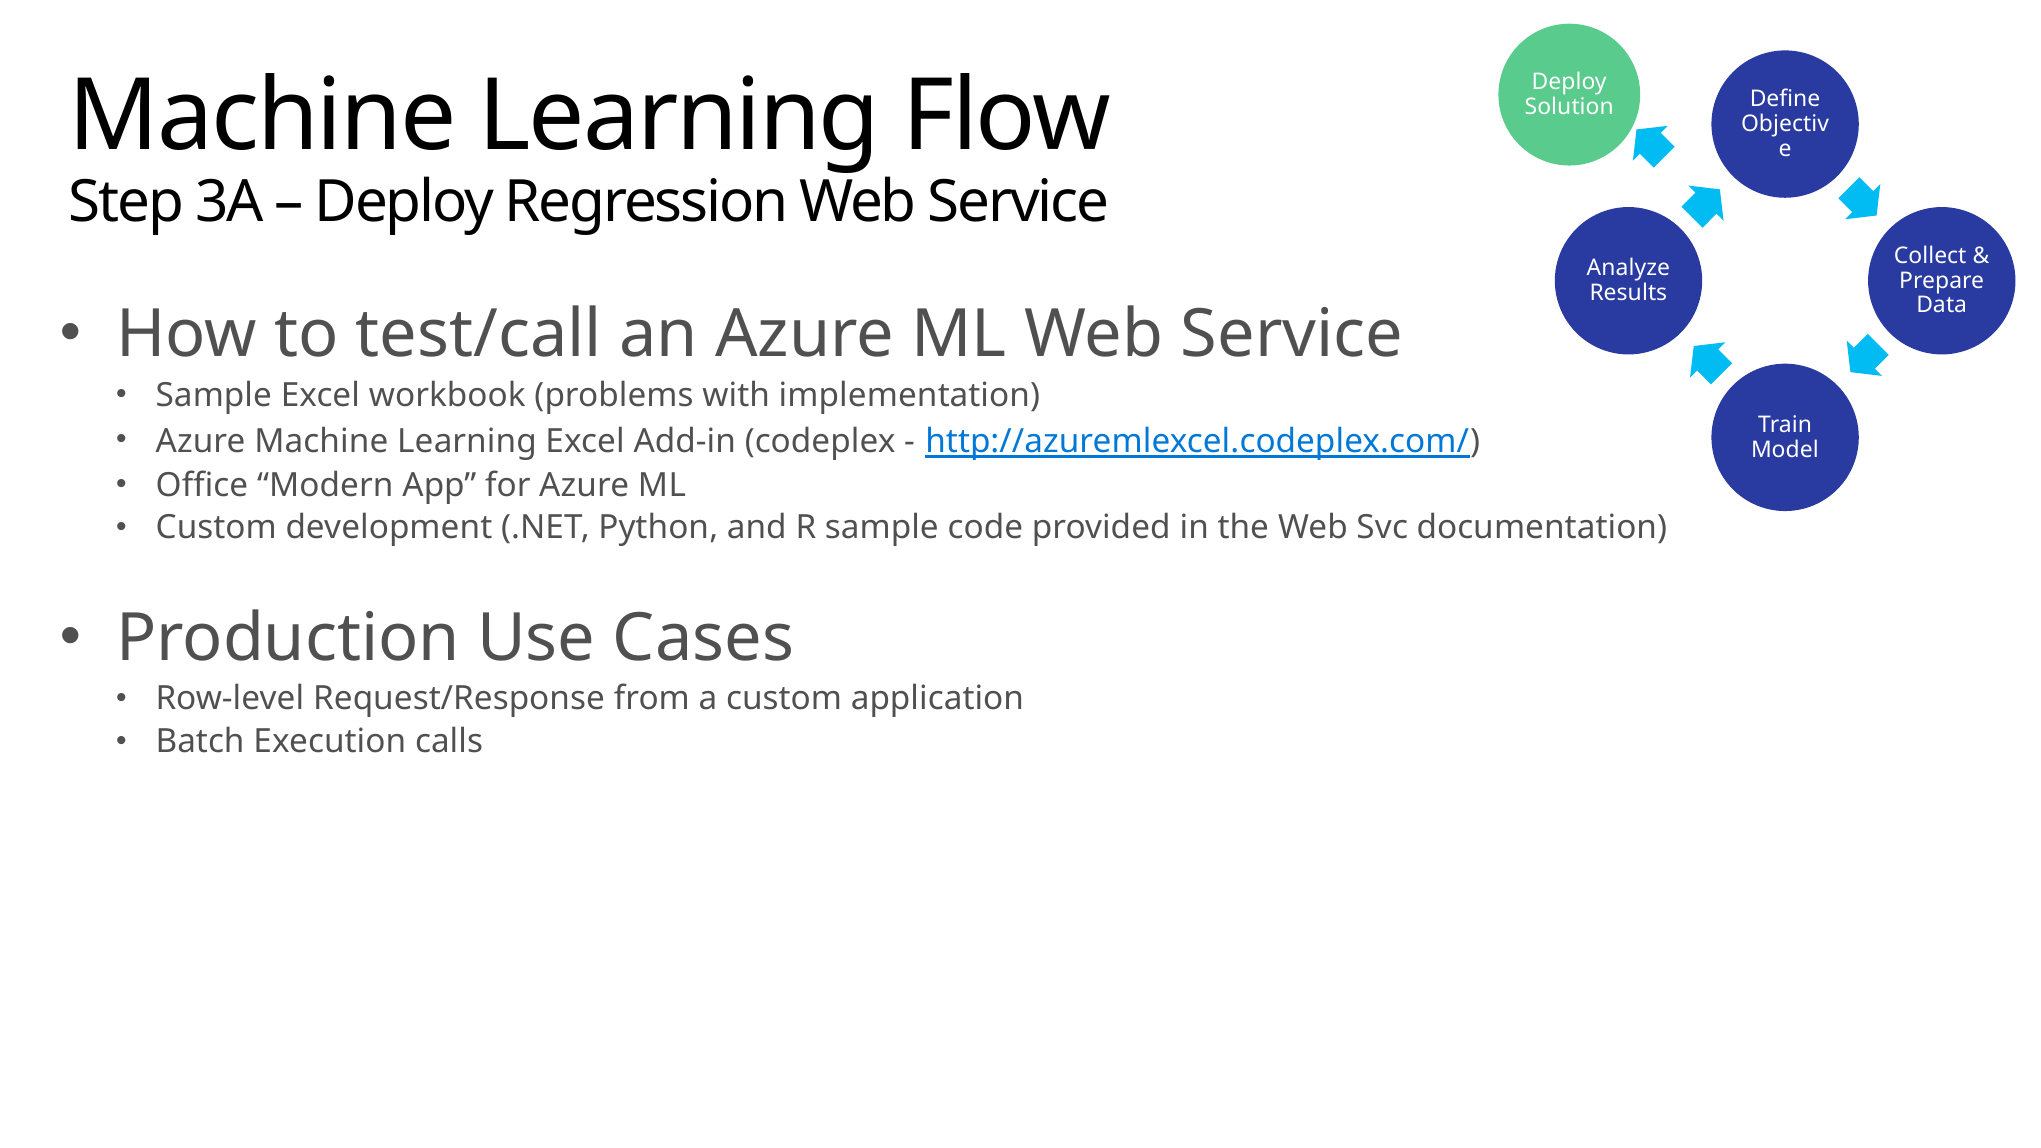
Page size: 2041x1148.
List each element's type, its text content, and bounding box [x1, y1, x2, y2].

text_box How to test/call an Azure ML Web Service Sample Excel workbook (problems with implementation) Azure Machine Learning Excel Add-in (codeplex - http://azuremlexcel.codeplex.com/) Office “Modern App” for Azure ML Custom development (.NET, Python, and R sample code provided in the Web Svc documentation) Production Use Cases Row-level Request/Response from a custom application Batch Execution calls [45, 291, 1996, 1140]
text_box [1498, 23, 1641, 167]
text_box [1625, 123, 1676, 164]
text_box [1530, 50, 2041, 512]
title Machine Learning Flow Step 3A – Deploy Regression Web Service [45, 48, 1530, 199]
